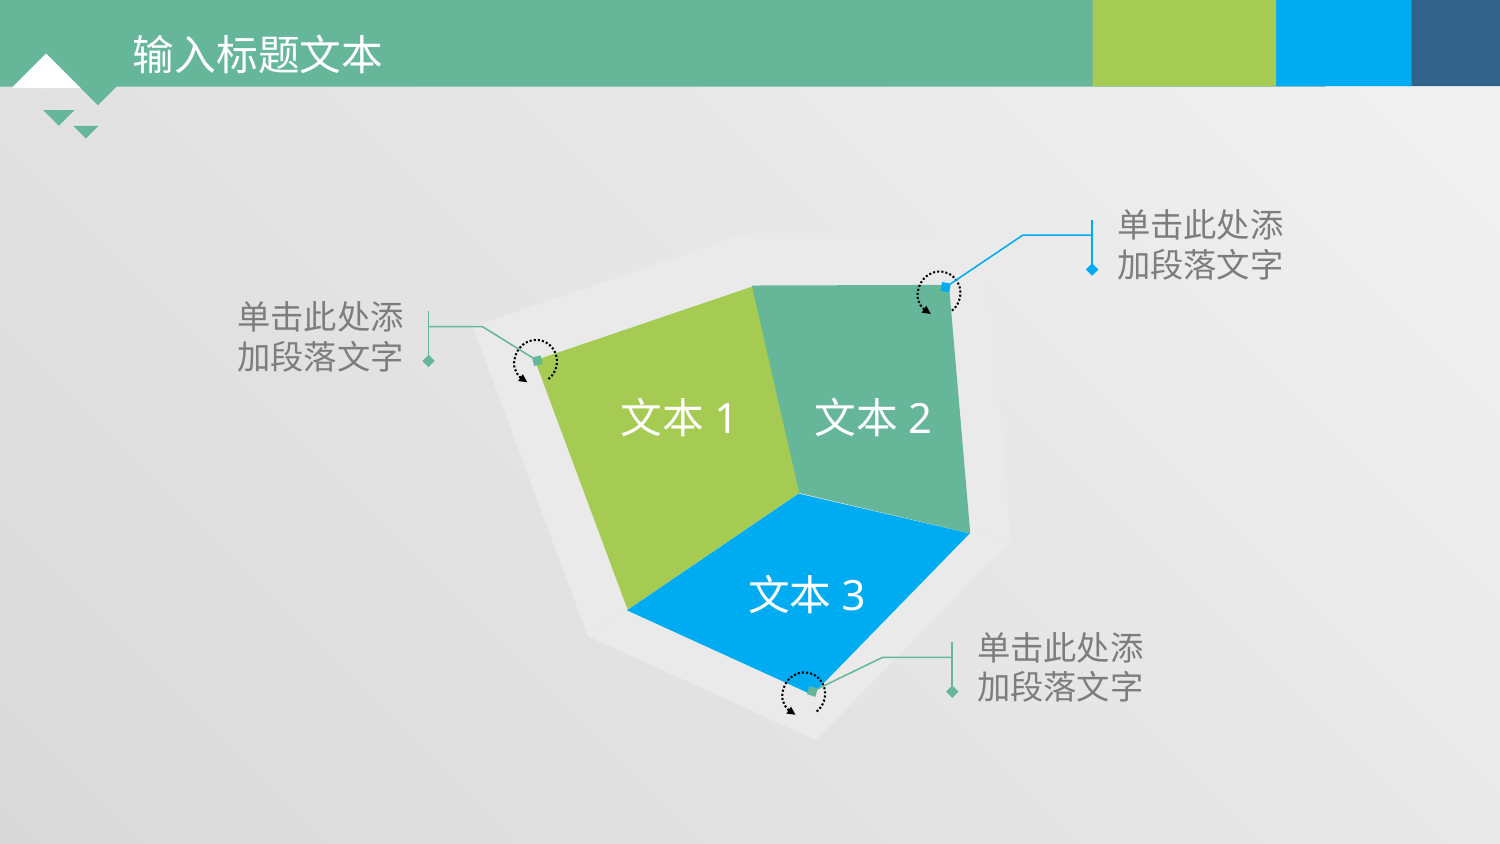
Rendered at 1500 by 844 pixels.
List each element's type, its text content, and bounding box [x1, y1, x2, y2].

text_box 单击此处添加段落文字 [422, 311, 467, 368]
text_box 单击此处添加段落文字 [213, 311, 418, 361]
text_box 单击此处添加段落文字 [1103, 220, 1308, 270]
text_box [472, 232, 1012, 741]
text_box 单击此处添加段落文字 [1016, 642, 1168, 692]
text_box 单击此处添加段落文字 [1016, 219, 1099, 276]
